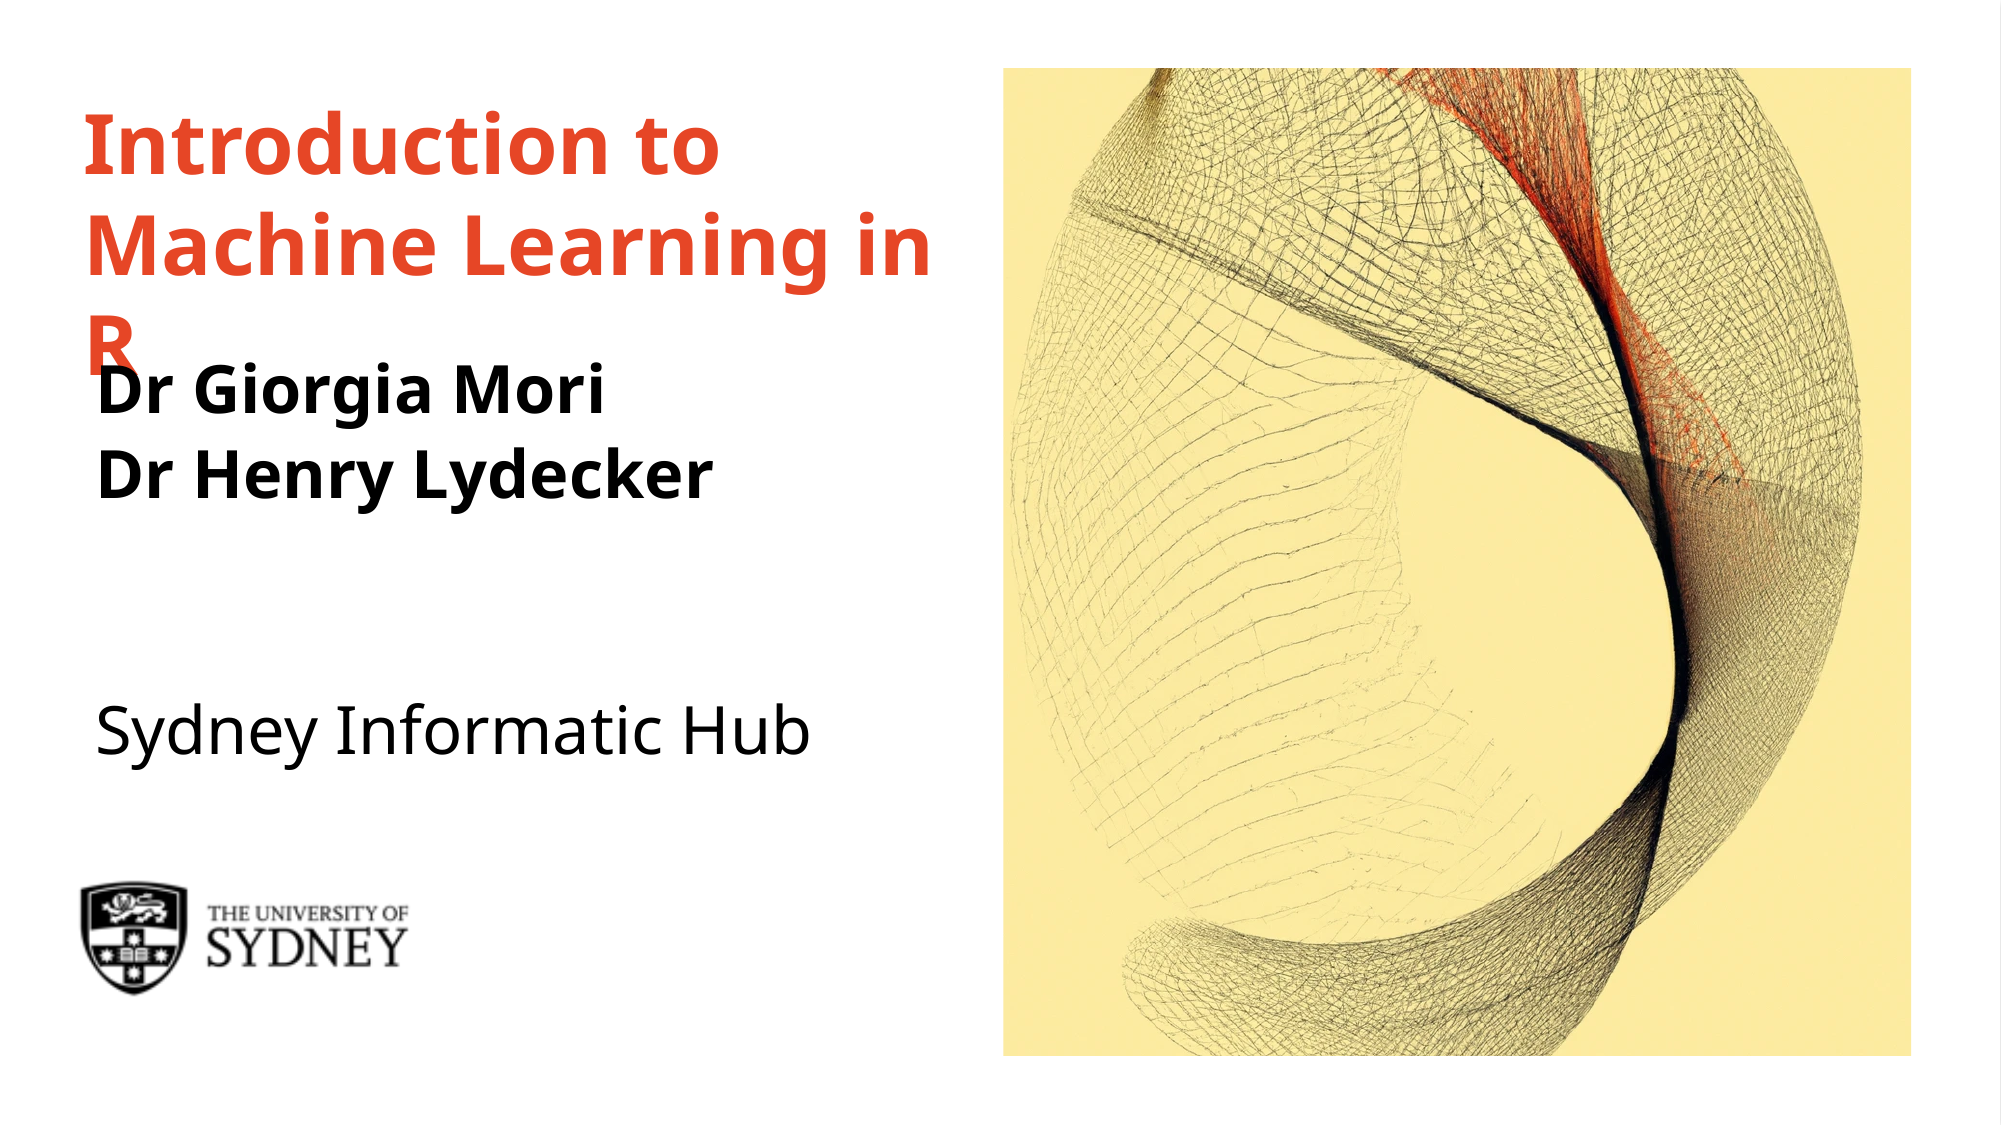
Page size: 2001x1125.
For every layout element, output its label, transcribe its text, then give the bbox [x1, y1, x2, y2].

picture [42, 844, 448, 1034]
picture [1003, 68, 1912, 1056]
list Dr Giorgia Mori Dr Henry Lydecker Sydney Informatic Hub [80, 348, 948, 845]
title Introduction to Machine Learning in R [83, 91, 948, 309]
